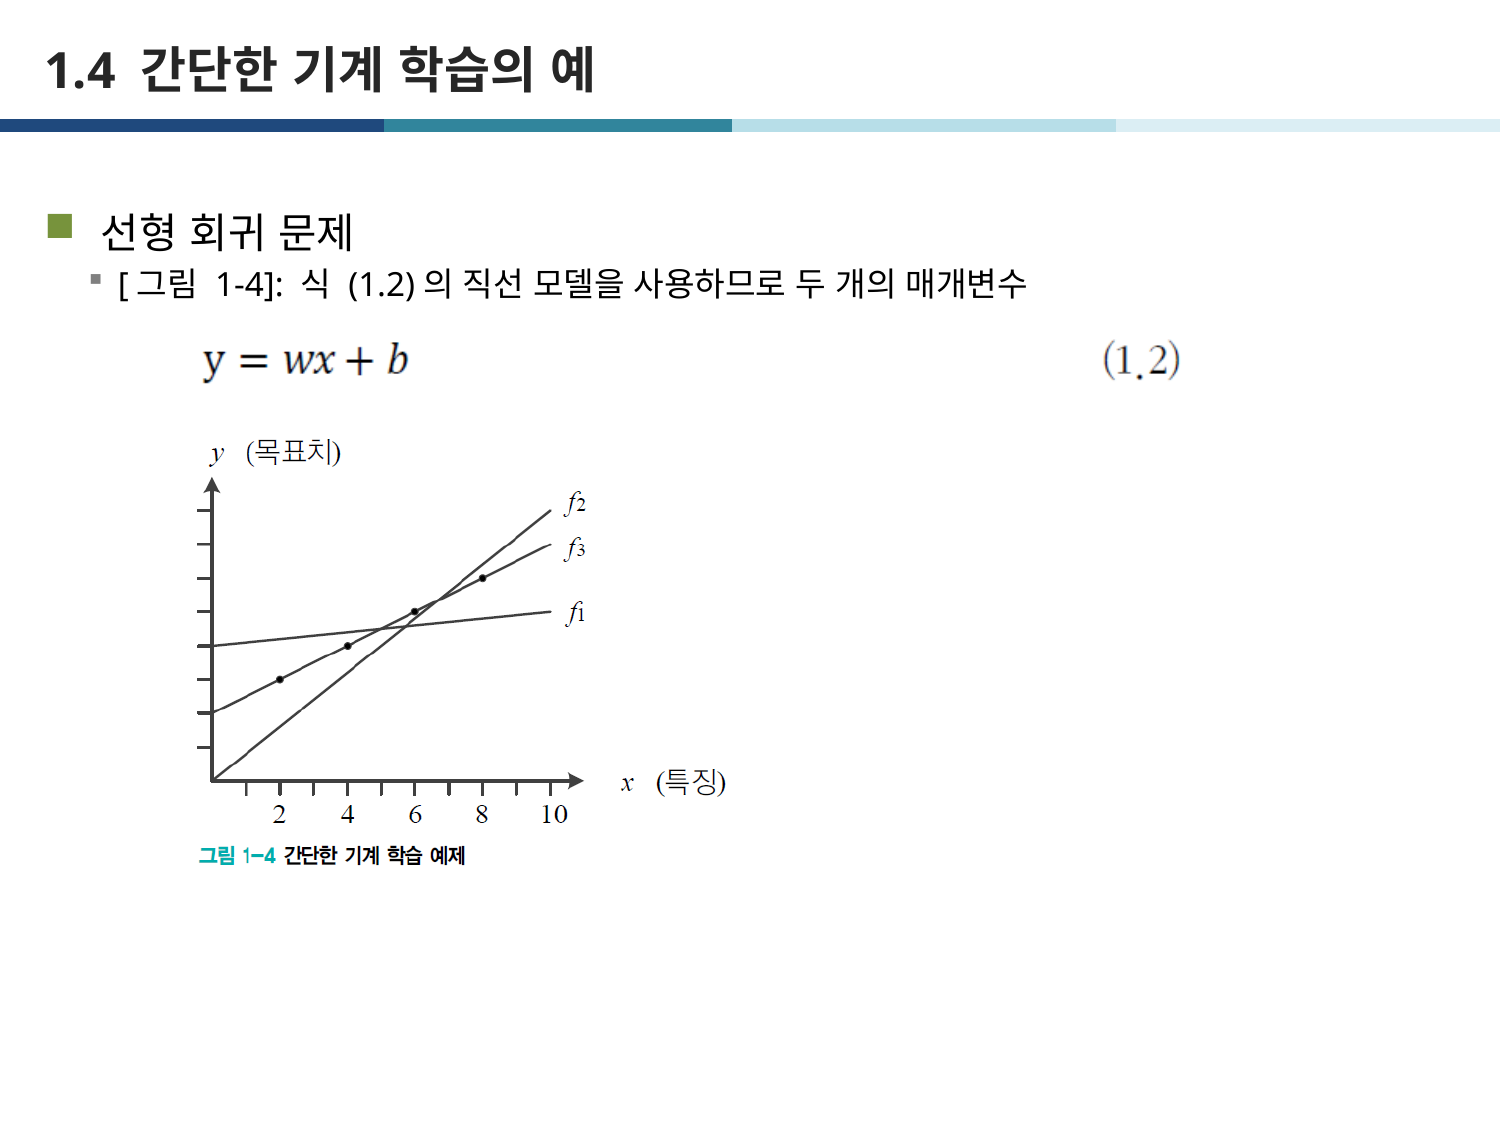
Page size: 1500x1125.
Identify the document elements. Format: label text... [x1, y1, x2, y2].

title 1.4 간단한 기계 학습의 예 [29, 23, 1270, 114]
picture [194, 337, 1188, 389]
picture [194, 436, 731, 875]
